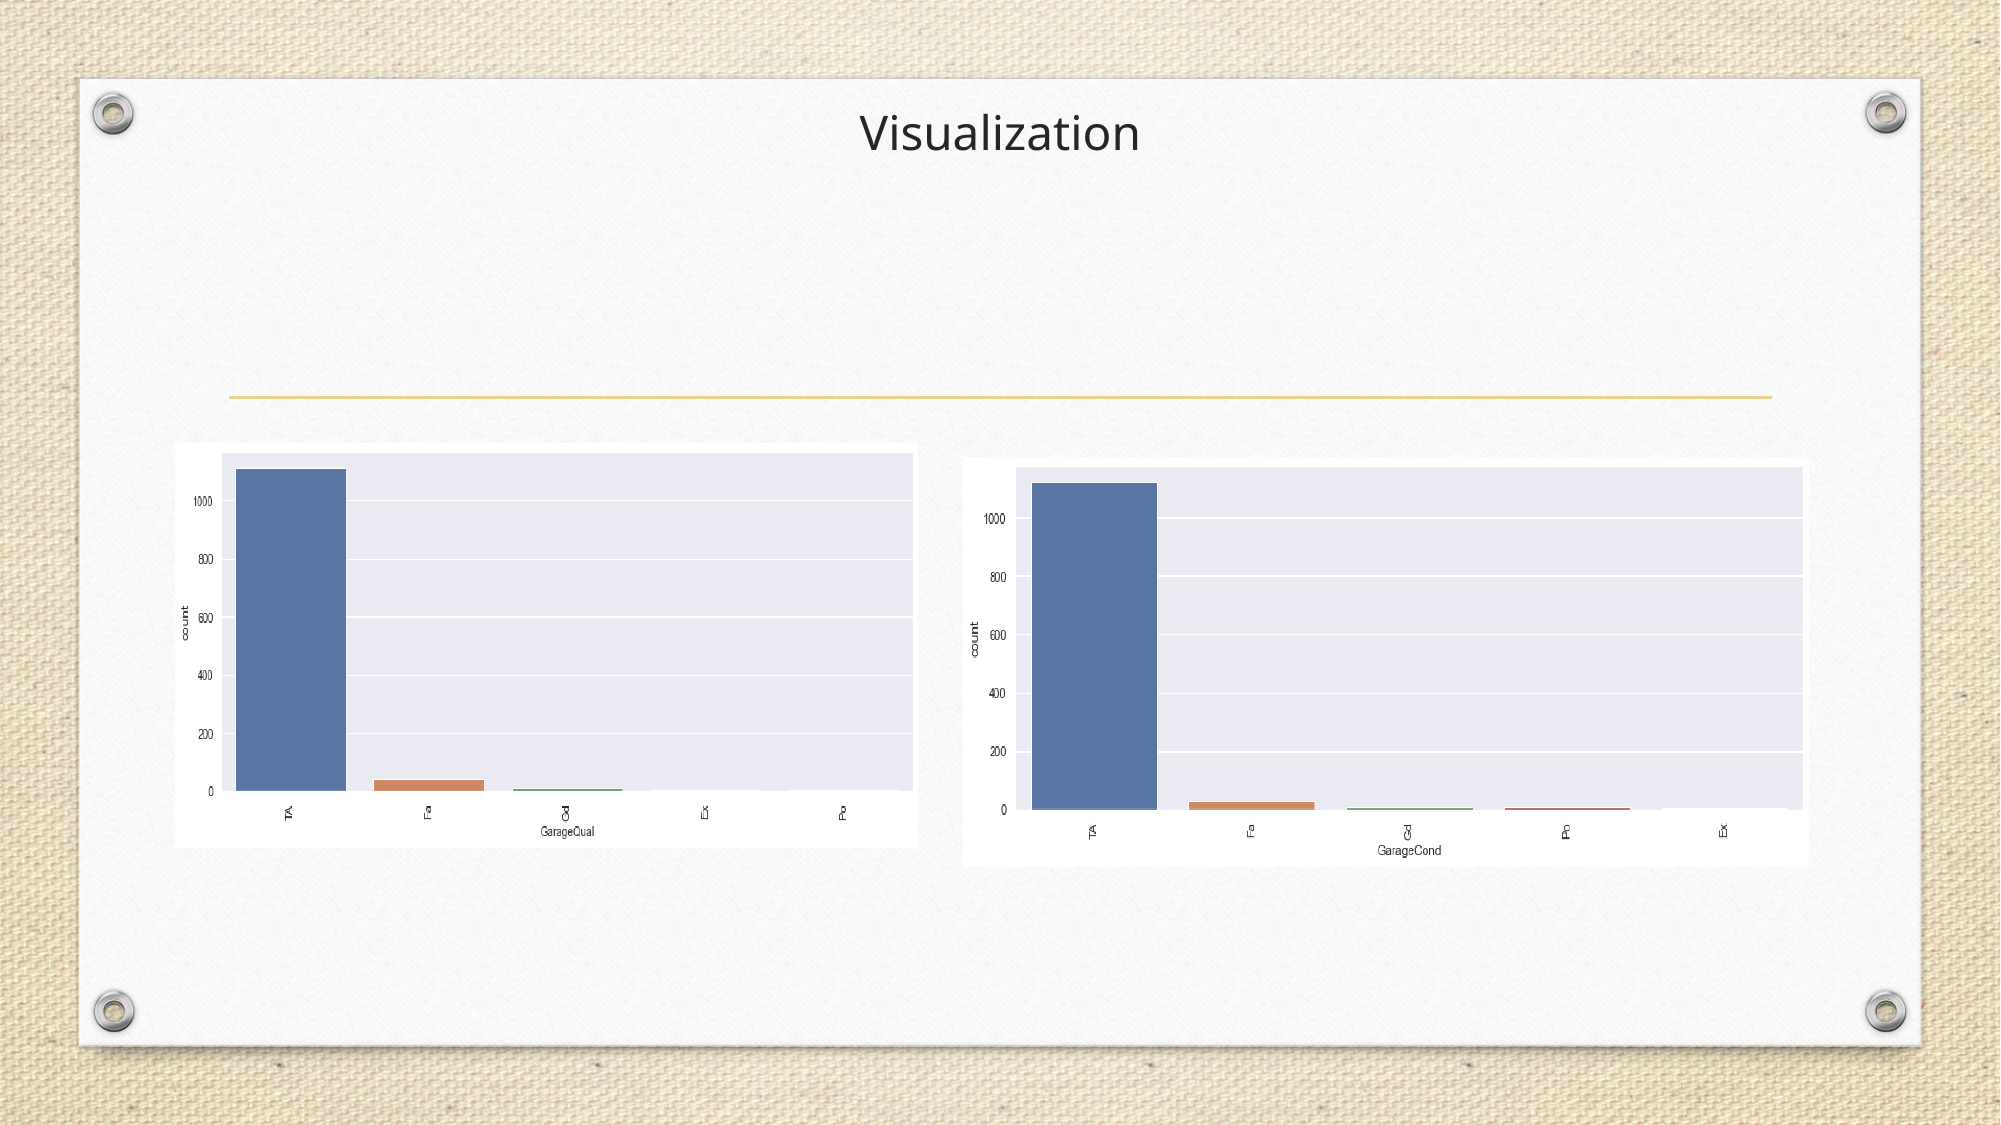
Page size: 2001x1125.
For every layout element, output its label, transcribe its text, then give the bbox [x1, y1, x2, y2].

picture [0, 0, 2001, 1125]
text_box [175, 311, 1826, 1013]
title Visualization [175, 95, 1826, 168]
